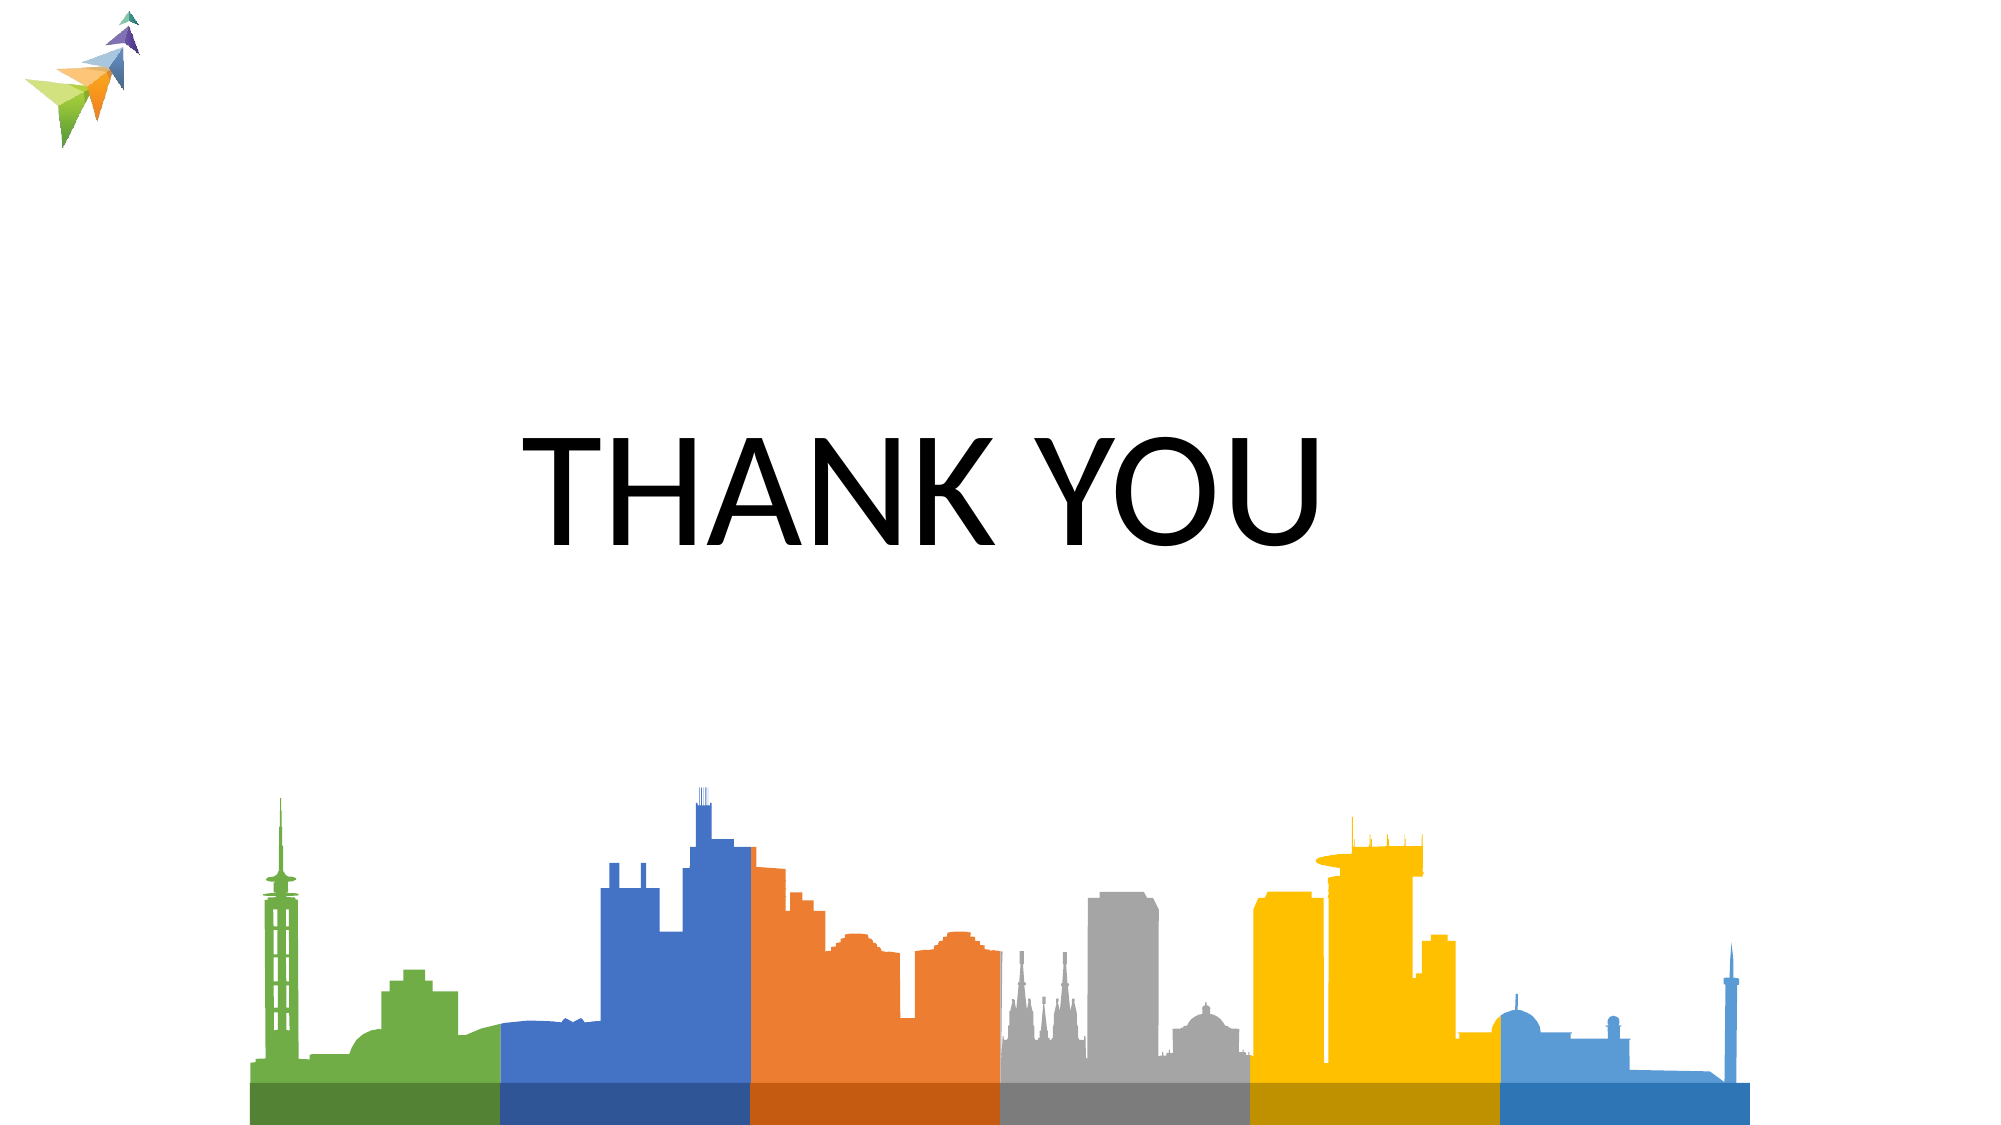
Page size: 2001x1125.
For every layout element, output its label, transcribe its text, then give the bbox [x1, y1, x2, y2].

text_box [250, 798, 501, 1082]
text_box [1251, 816, 1501, 1082]
text_box [501, 787, 751, 1082]
text_box [1001, 891, 1251, 1082]
text_box [1501, 942, 1740, 1082]
picture [10, 8, 154, 151]
text_box [751, 846, 1001, 1082]
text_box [249, 1082, 1750, 1125]
text_box THANK YOU [388, 370, 1463, 586]
